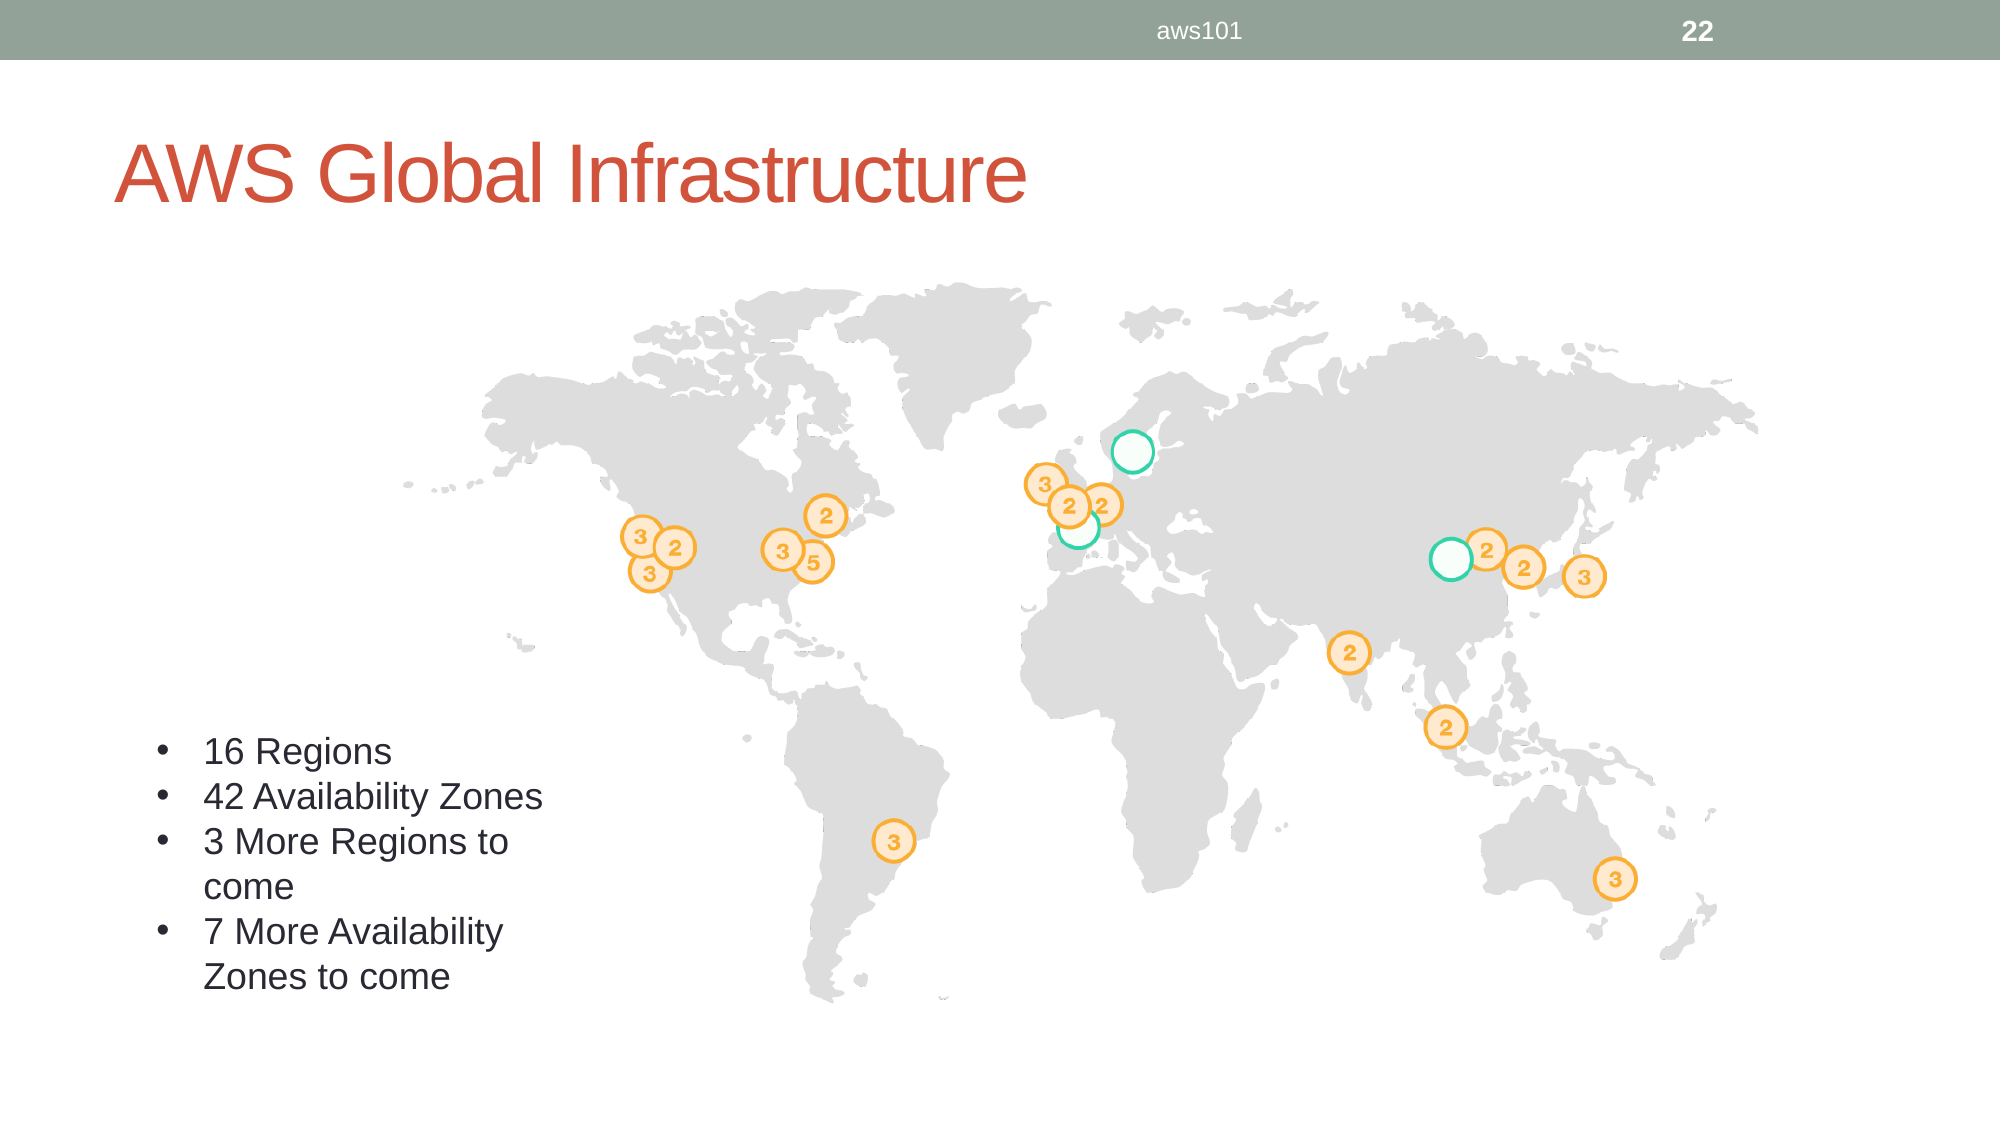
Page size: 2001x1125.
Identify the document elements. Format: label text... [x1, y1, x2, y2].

title AWS Global Infrastructure [99, 87, 1900, 250]
slide_number 22 [1666, 3, 1900, 57]
text_box 16 Regions 42 Availability Zones 3 More Regions to come 7 More Availability Zones to come [141, 719, 387, 1005]
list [390, 249, 1784, 1040]
footer aws101 [750, 3, 1650, 57]
